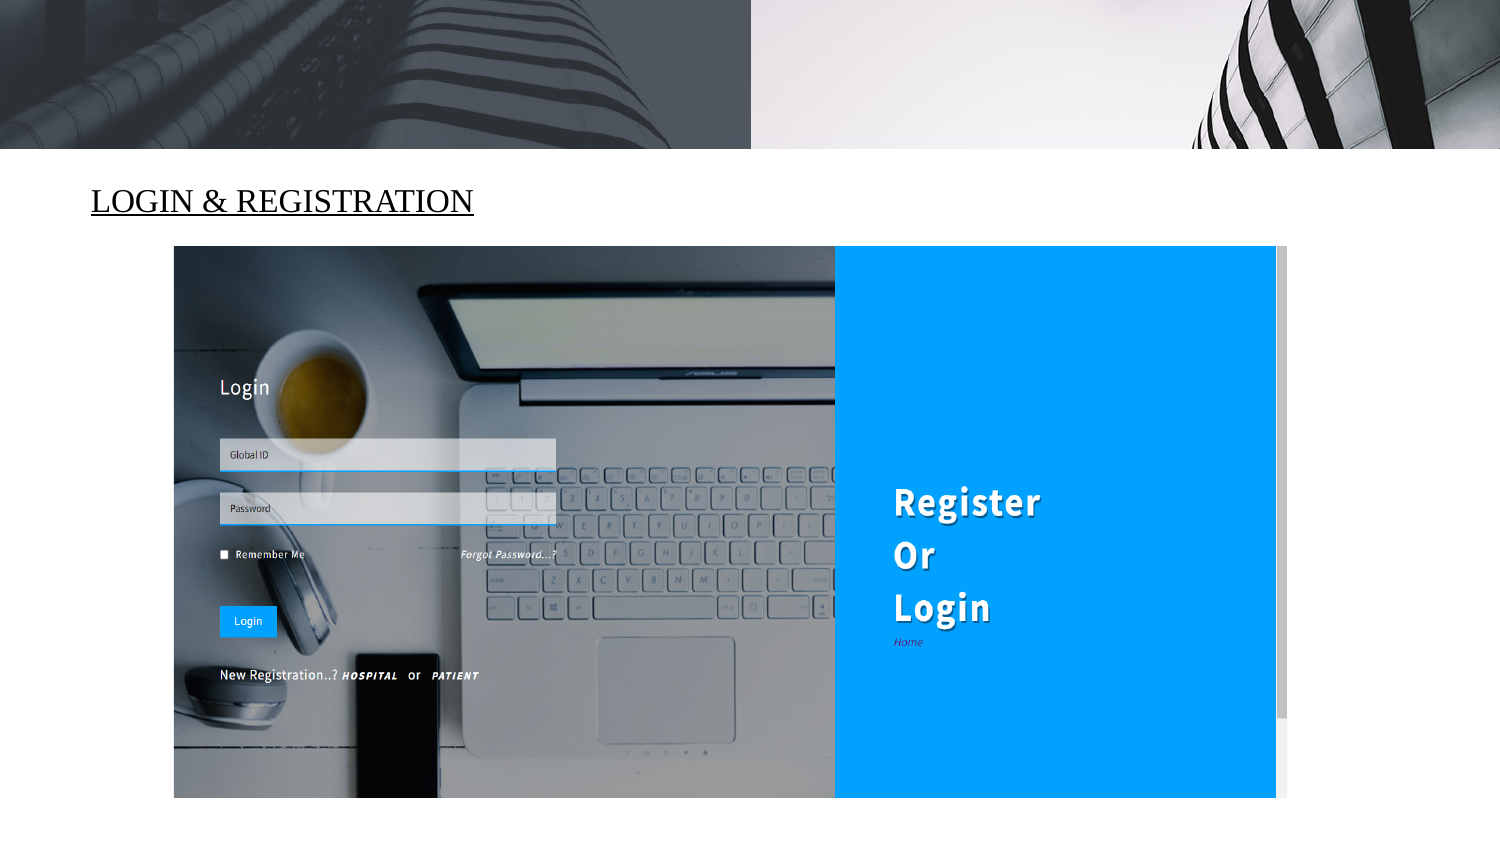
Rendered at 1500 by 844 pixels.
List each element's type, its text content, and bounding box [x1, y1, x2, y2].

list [173, 246, 1288, 798]
text_box LOGIN & REGISTRATION [76, 171, 490, 226]
picture [0, 0, 1500, 844]
